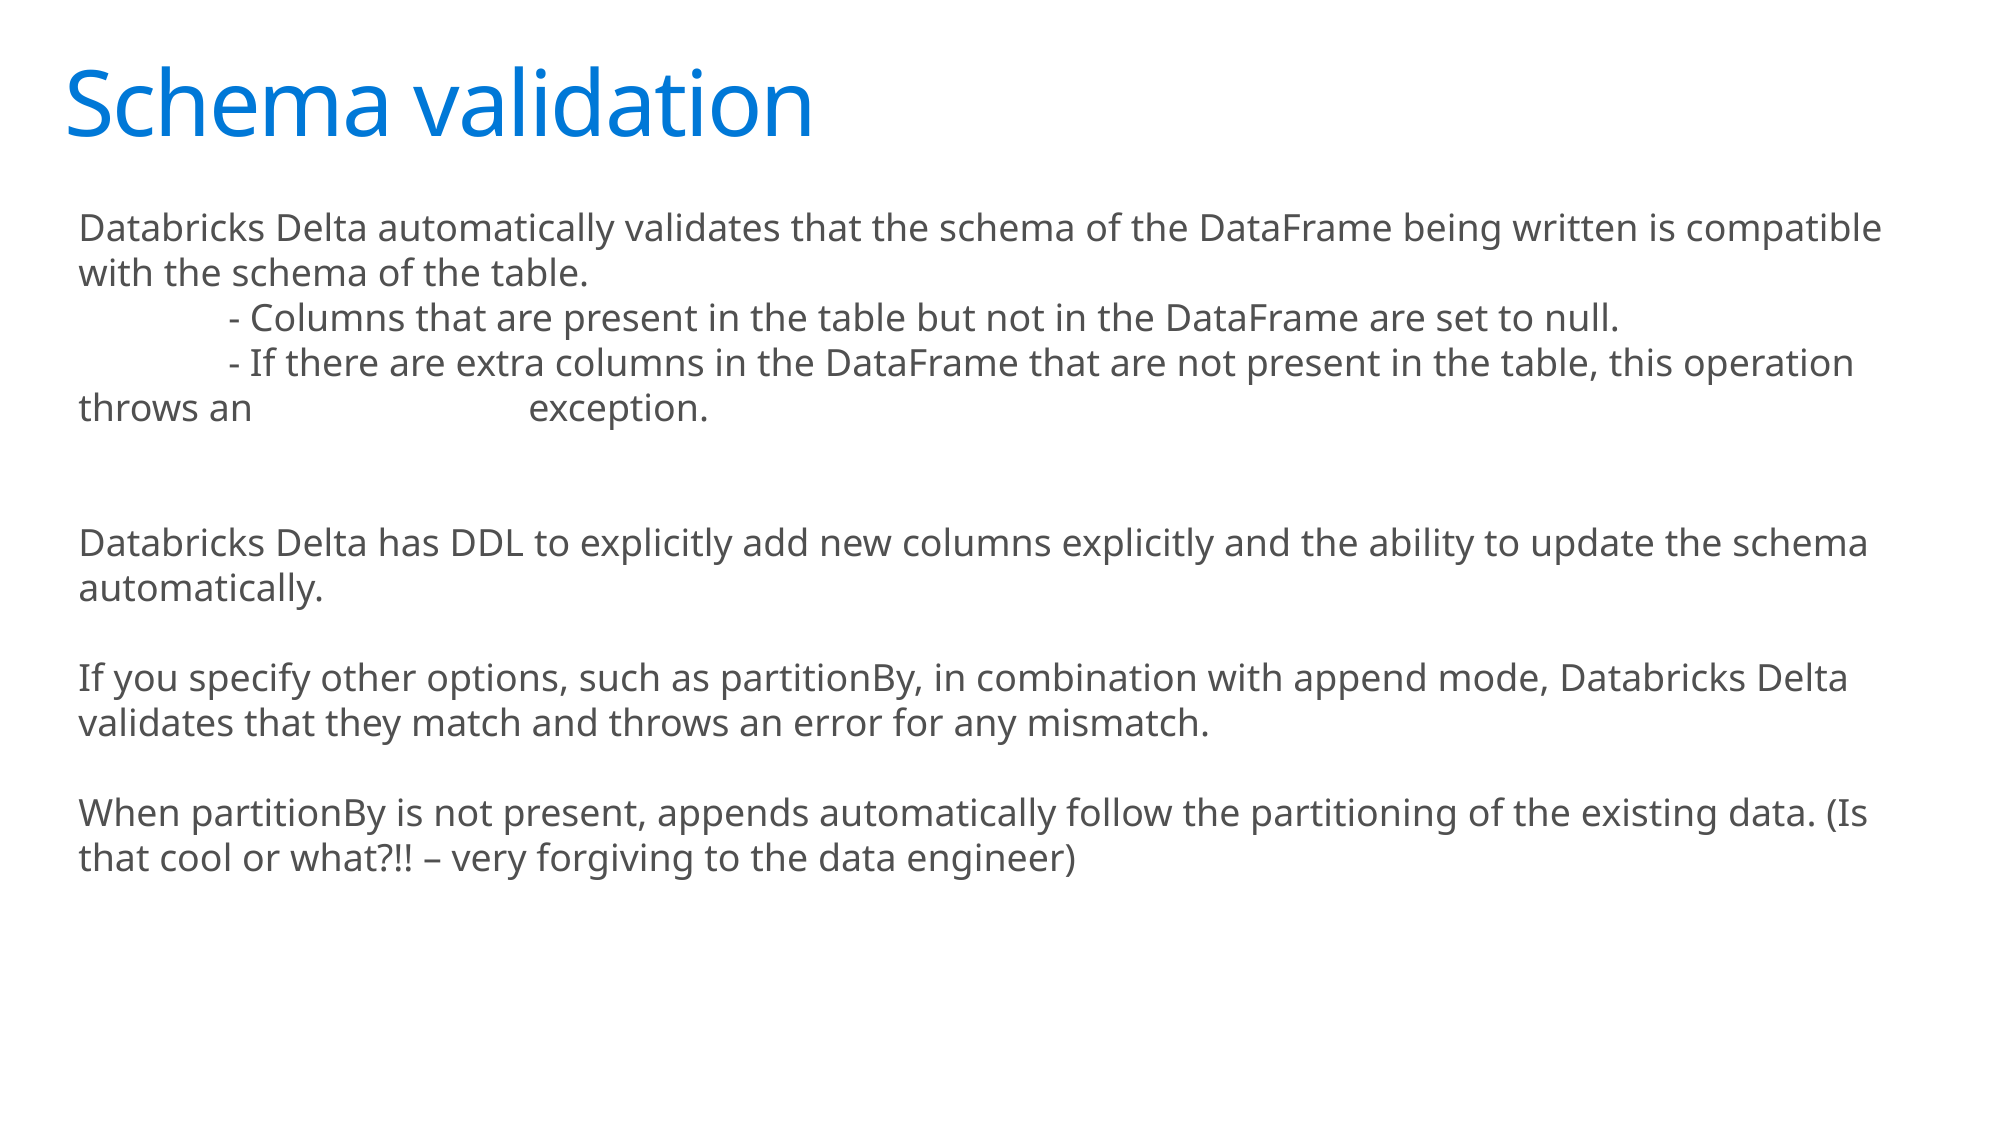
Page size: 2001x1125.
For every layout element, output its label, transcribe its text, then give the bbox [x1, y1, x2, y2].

title Schema validation [44, 47, 1957, 196]
text_box Databricks Delta automatically validates that the schema of the DataFrame being written is compatible with the schema of the table. - Columns that are present in the table but not in the DataFrame are set to null. - If there are extra columns in the DataFrame that are not present in the table, this operation throws an exception. Databricks Delta has DDL to explicitly add new columns explicitly and the ability to update the schema automatically. If you specify other options, such as partitionBy, in combination with append mode, Databricks Delta validates that they match and throws an error for any mismatch. When partitionBy is not present, appends automatically follow the partitioning of the existing data. (Is that cool or what?!! – very forgiving to the data engineer) [63, 197, 1914, 1022]
